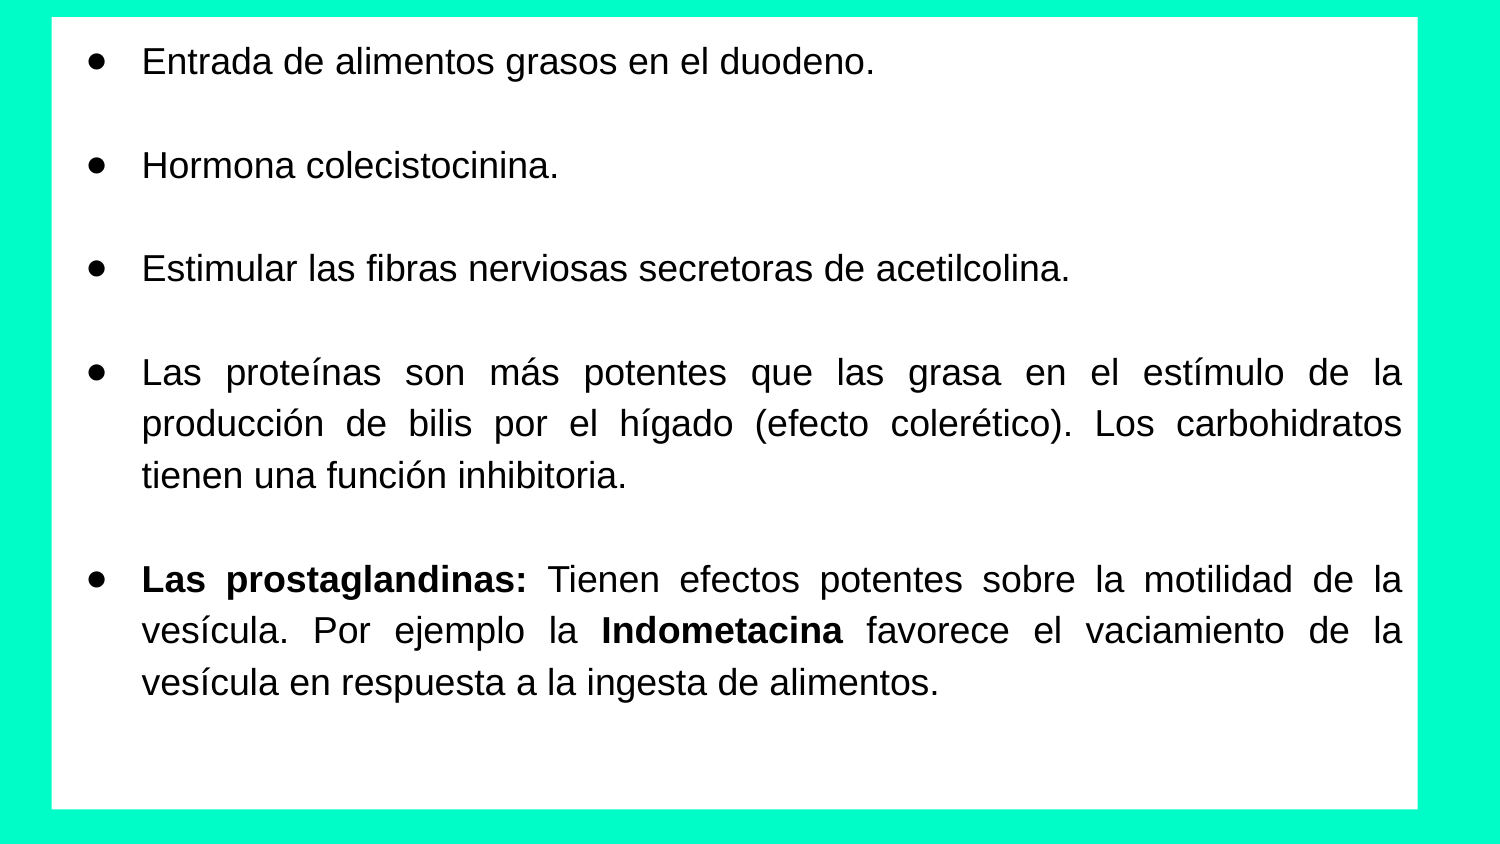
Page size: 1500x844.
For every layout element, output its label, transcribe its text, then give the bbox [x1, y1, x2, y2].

title Entrada de alimentos grasos en el duodeno. Hormona colecistocinina. Estimular las fibras nerviosas secretoras de acetilcolina. Las proteínas son más potentes que las grasa en el estímulo de la producción de bilis por el hígado (efecto colerético). Los carbohidratos tienen una función inhibitoria. Las prostaglandinas: Tienen efectos potentes sobre la motilidad de la vesícula. Por ejemplo la Indometacina favorece el vaciamiento de la vesícula en respuesta a la ingesta de alimentos. [51, 17, 1418, 810]
